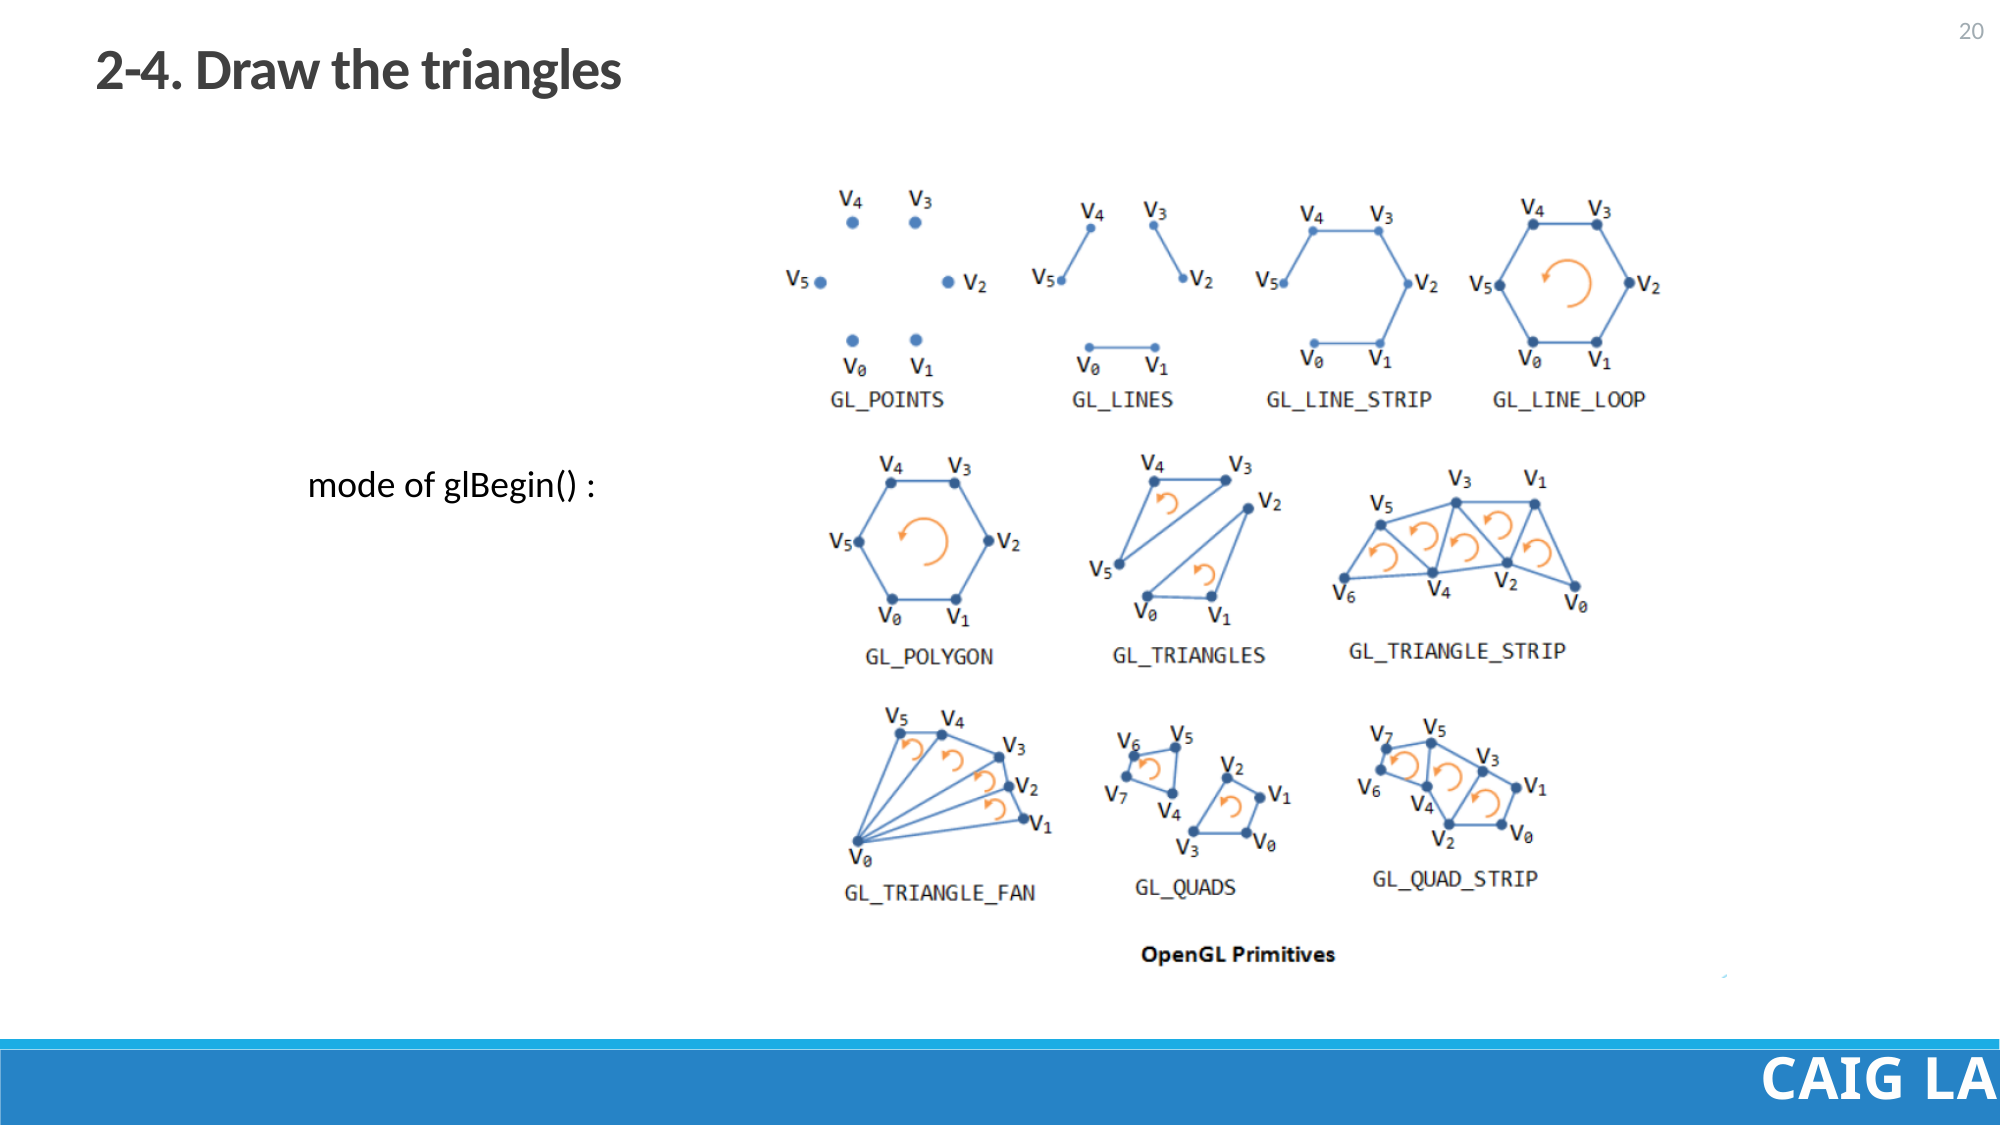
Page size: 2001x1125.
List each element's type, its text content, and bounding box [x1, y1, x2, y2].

picture [738, 162, 1727, 979]
text_box 2-4. Draw the triangles [80, 34, 654, 93]
text_box mode of glBegin() : [292, 452, 735, 513]
slide_number 20 [1784, 0, 2000, 60]
